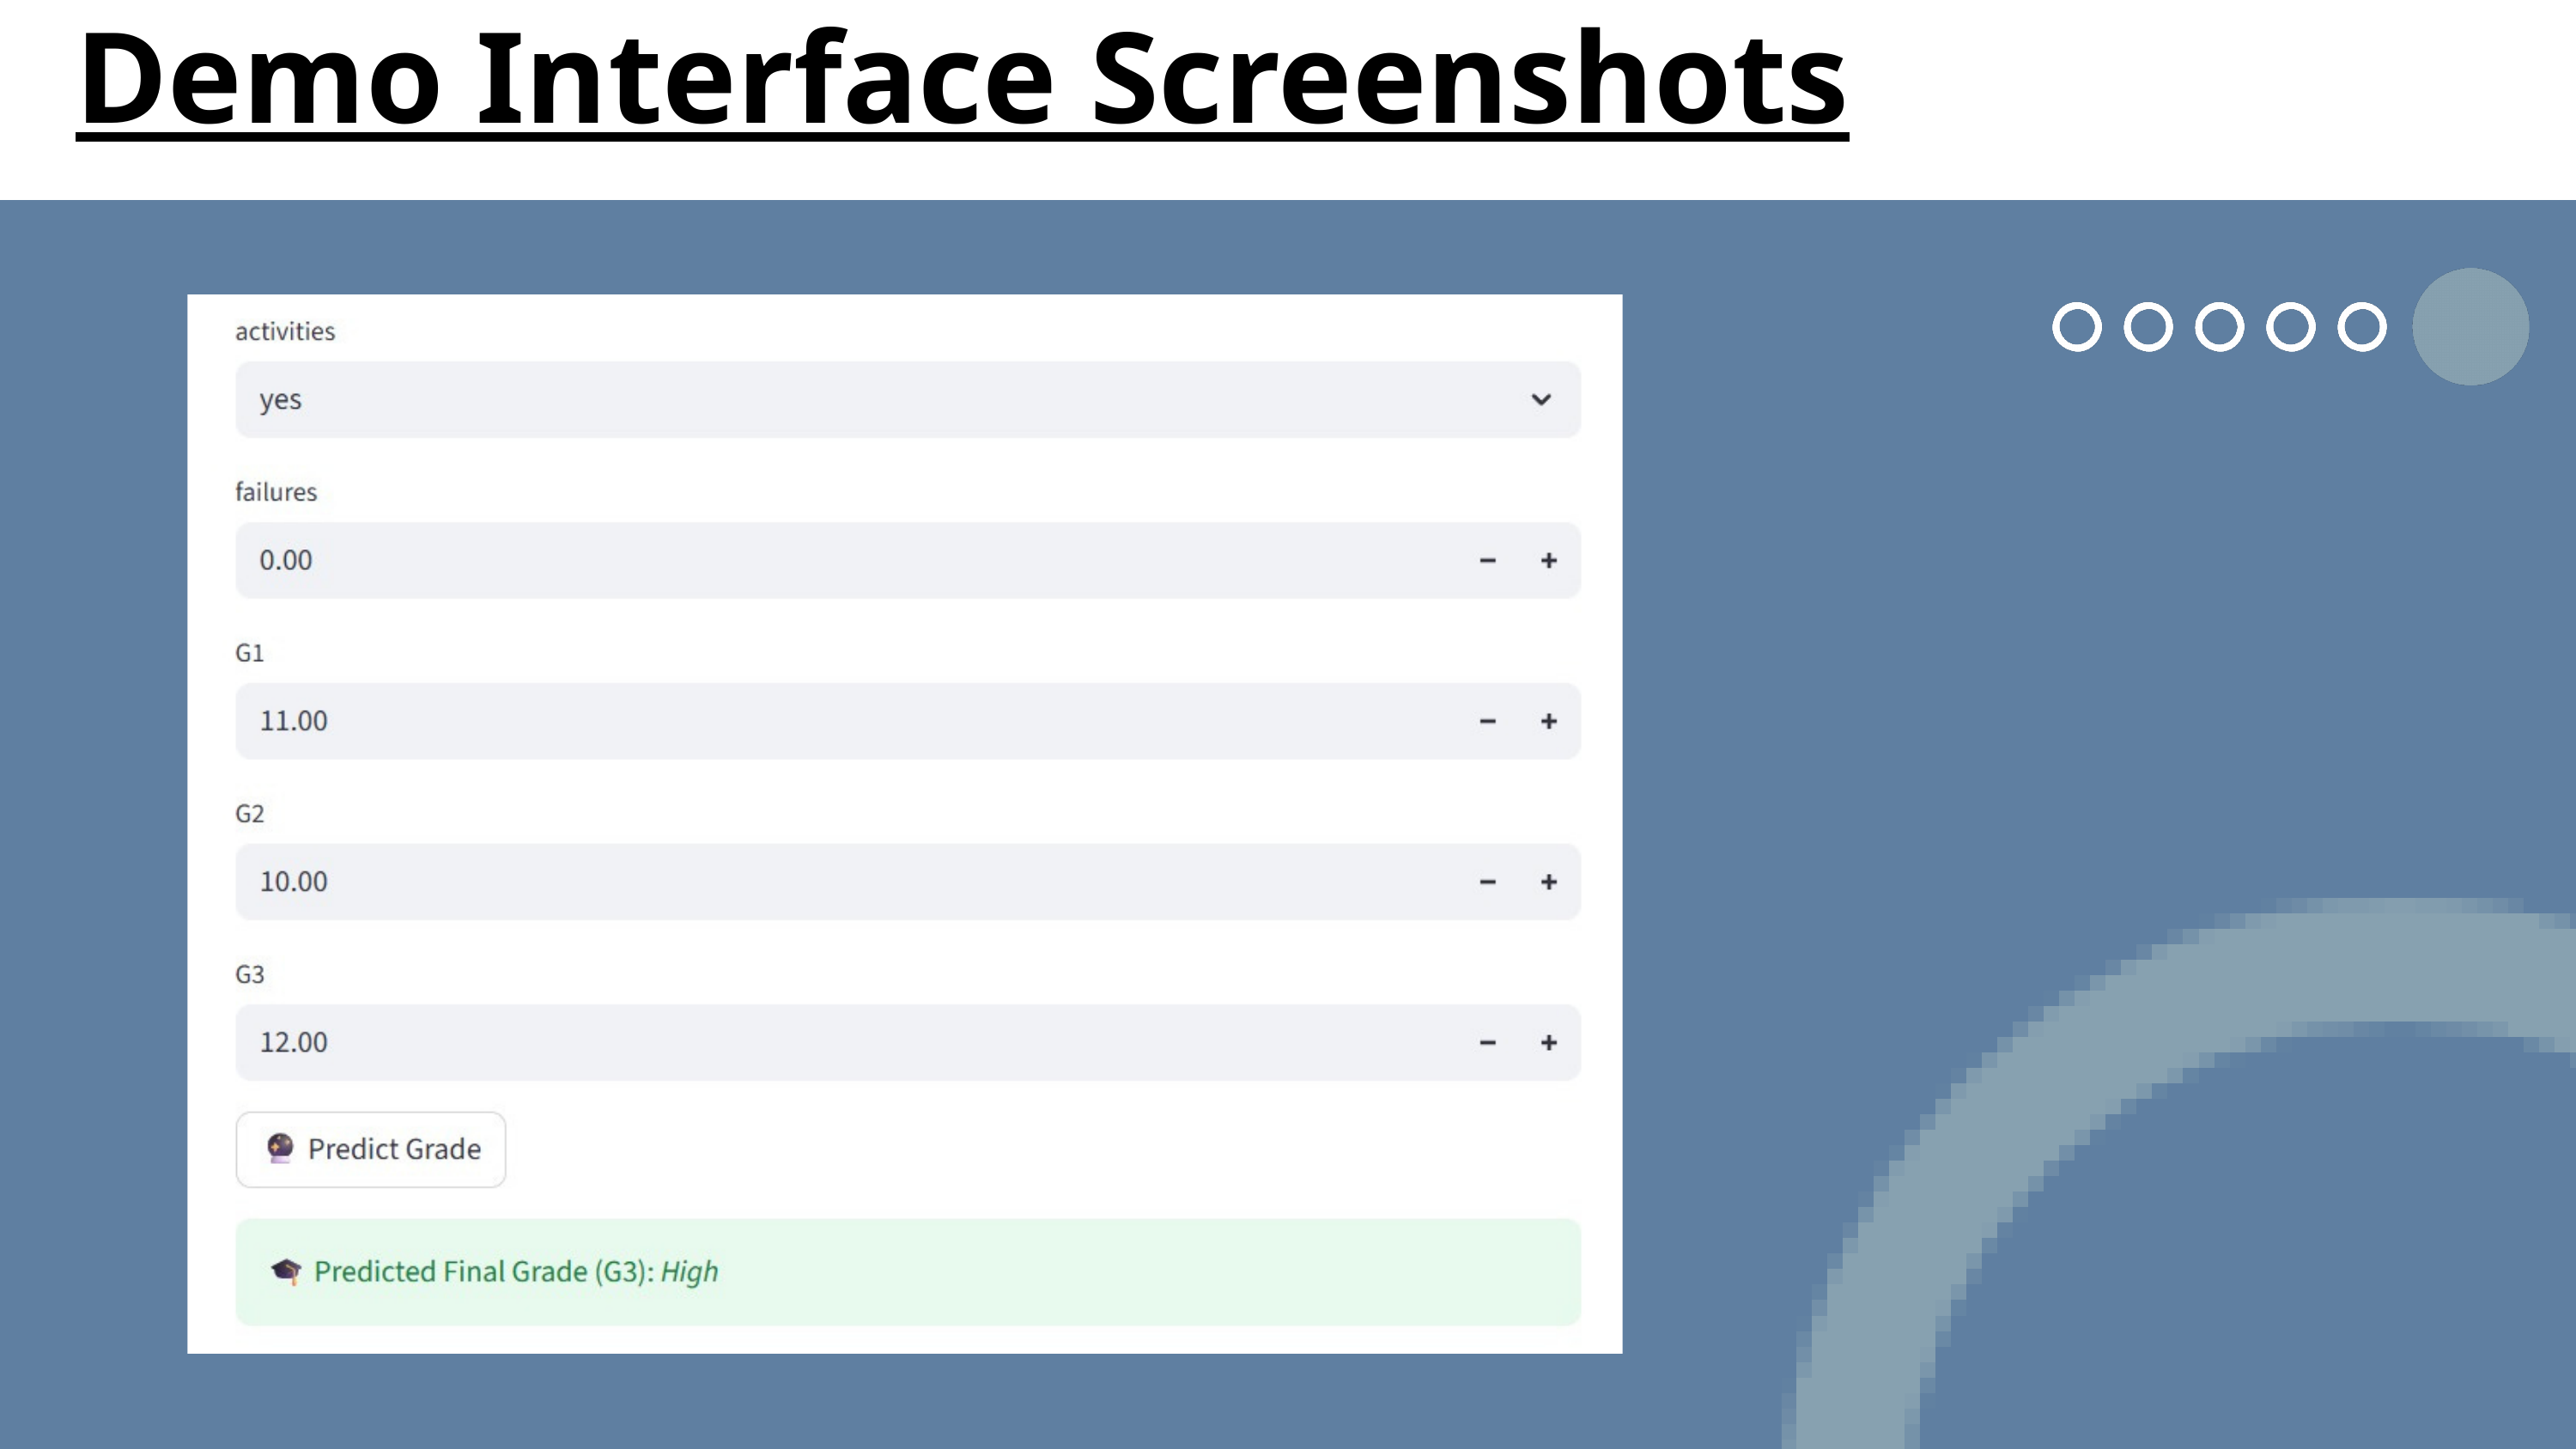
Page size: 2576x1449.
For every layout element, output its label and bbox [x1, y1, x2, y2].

text_box [187, 294, 1623, 1354]
text_box [1781, 898, 2576, 1449]
text_box [2052, 268, 2530, 385]
text_box [0, 0, 2576, 201]
